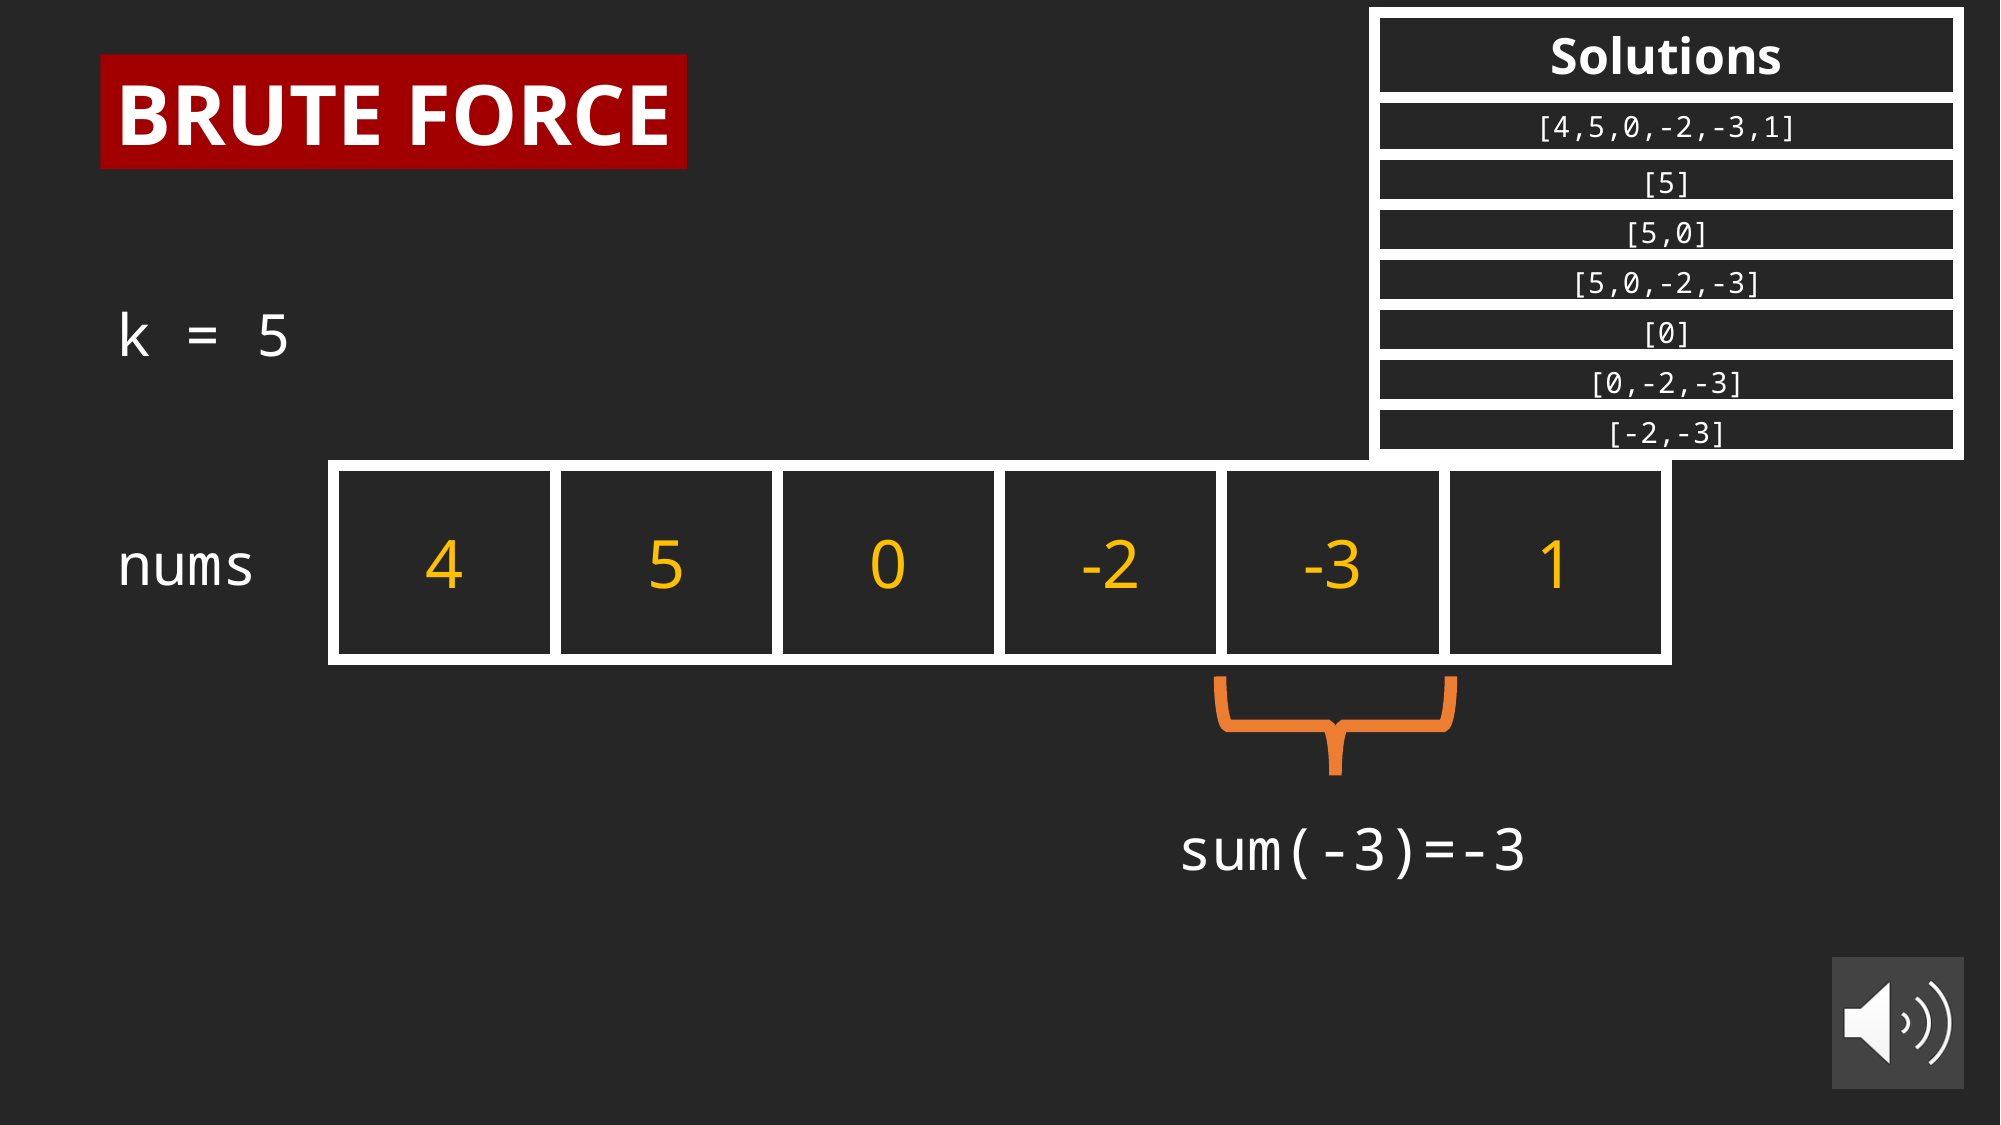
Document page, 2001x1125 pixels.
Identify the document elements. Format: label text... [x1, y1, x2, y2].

table_cell [5] [1380, 160, 1953, 199]
table_cell [-2,-3] [1380, 410, 1953, 449]
table_cell [5,0] [1380, 210, 1953, 249]
table_header 1 [1450, 471, 1661, 654]
text_box k = 5 [101, 290, 306, 376]
table_header -2 [1005, 471, 1216, 654]
table_header 4 [339, 471, 550, 654]
text_box sum(-3)=-3 [1143, 804, 1563, 890]
text_box BRUTE FORCE [100, 54, 687, 170]
table_header 5 [561, 471, 772, 654]
table_cell [0,-2,-3] [1380, 360, 1953, 399]
table_header 0 [783, 471, 994, 654]
picture [1831, 956, 1965, 1090]
table_cell [0] [1380, 310, 1953, 349]
table_header -3 [1227, 471, 1439, 654]
table_header Solutions [1380, 18, 1953, 92]
text_box [1219, 676, 1452, 776]
table_cell [5,0,-2,-3] [1380, 260, 1953, 299]
table_cell [4,5,0,-2,-3,1] [1380, 103, 1953, 149]
text_box nums [102, 519, 273, 605]
